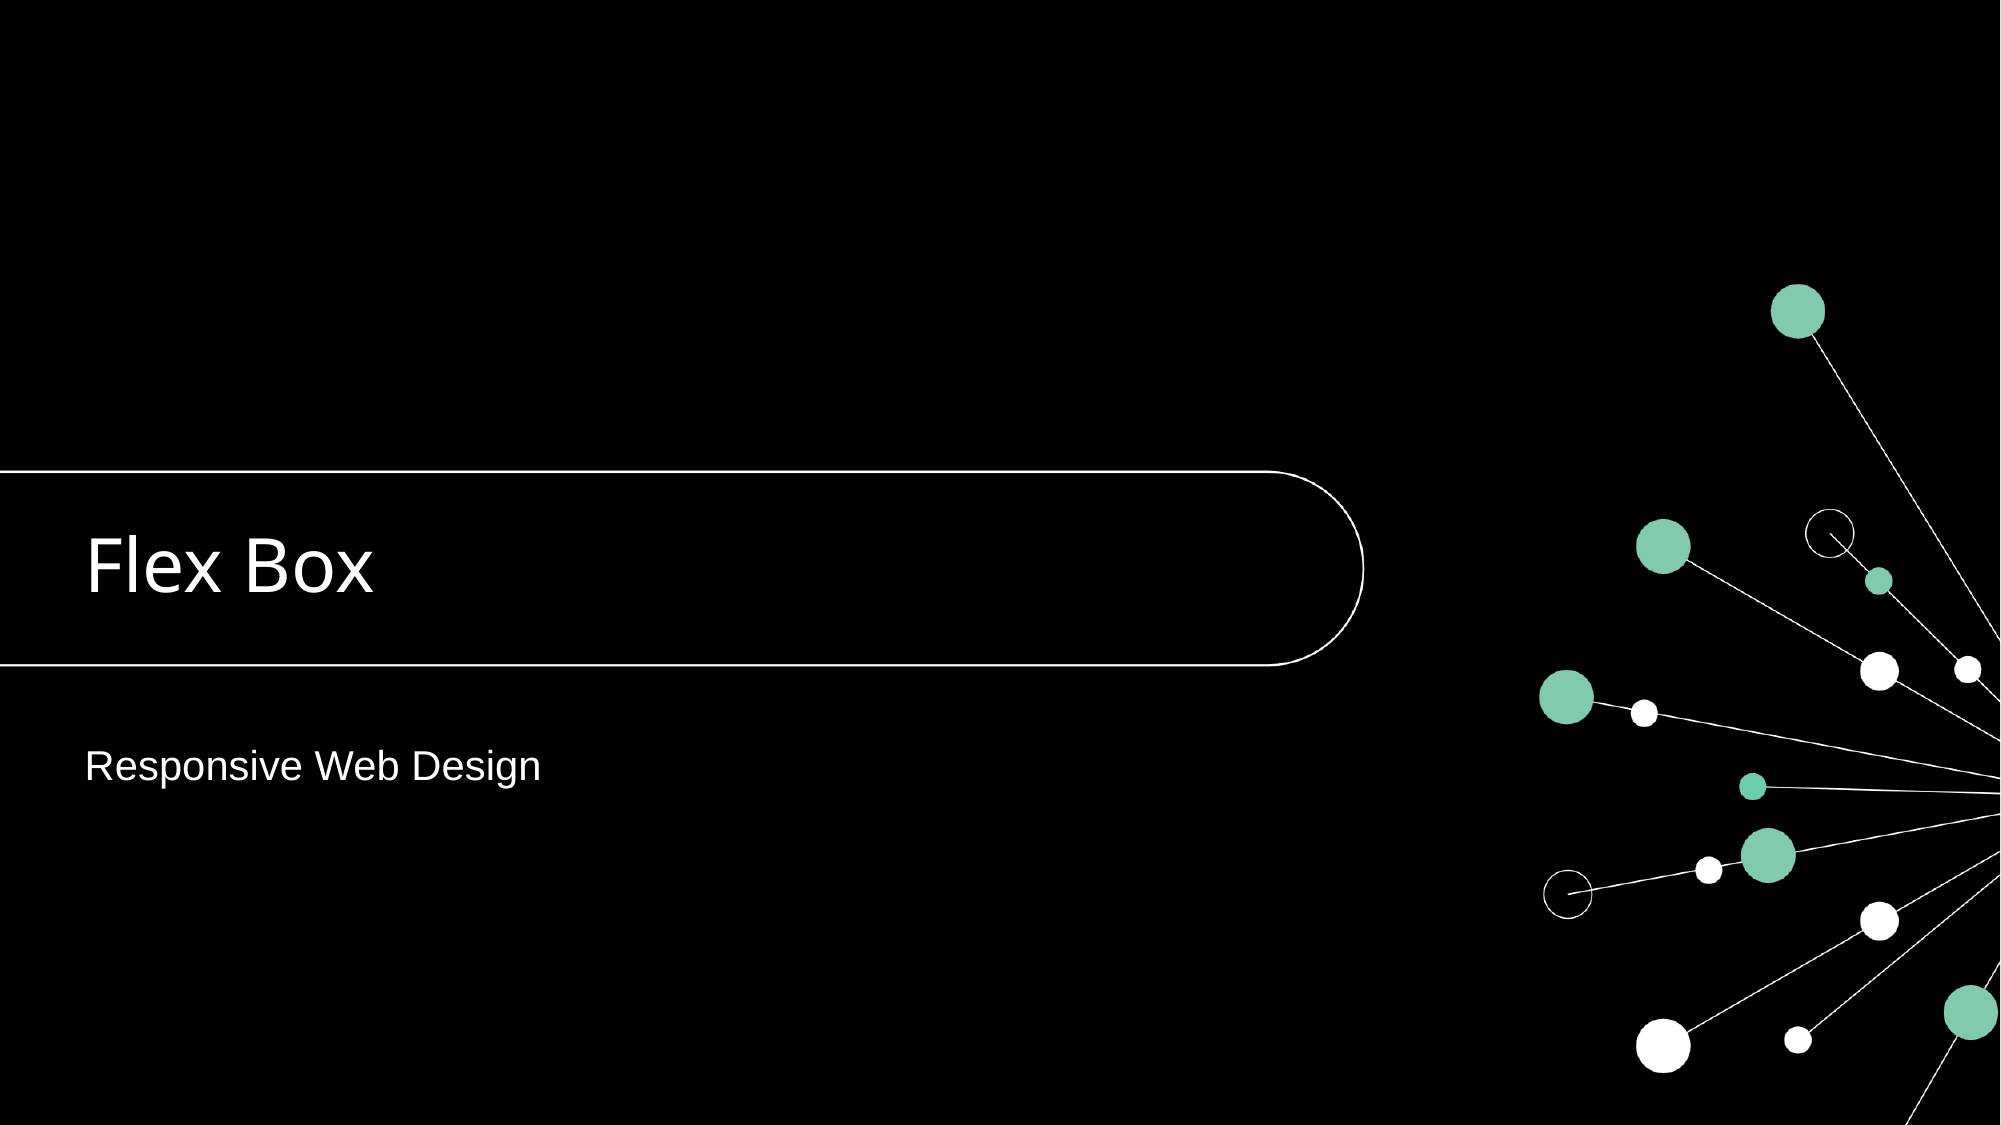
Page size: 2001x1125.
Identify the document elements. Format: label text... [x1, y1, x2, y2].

subtitle Responsive Web Design [84, 731, 1278, 1041]
picture [0, 0, 2001, 1125]
title Flex Box [84, 472, 1278, 665]
